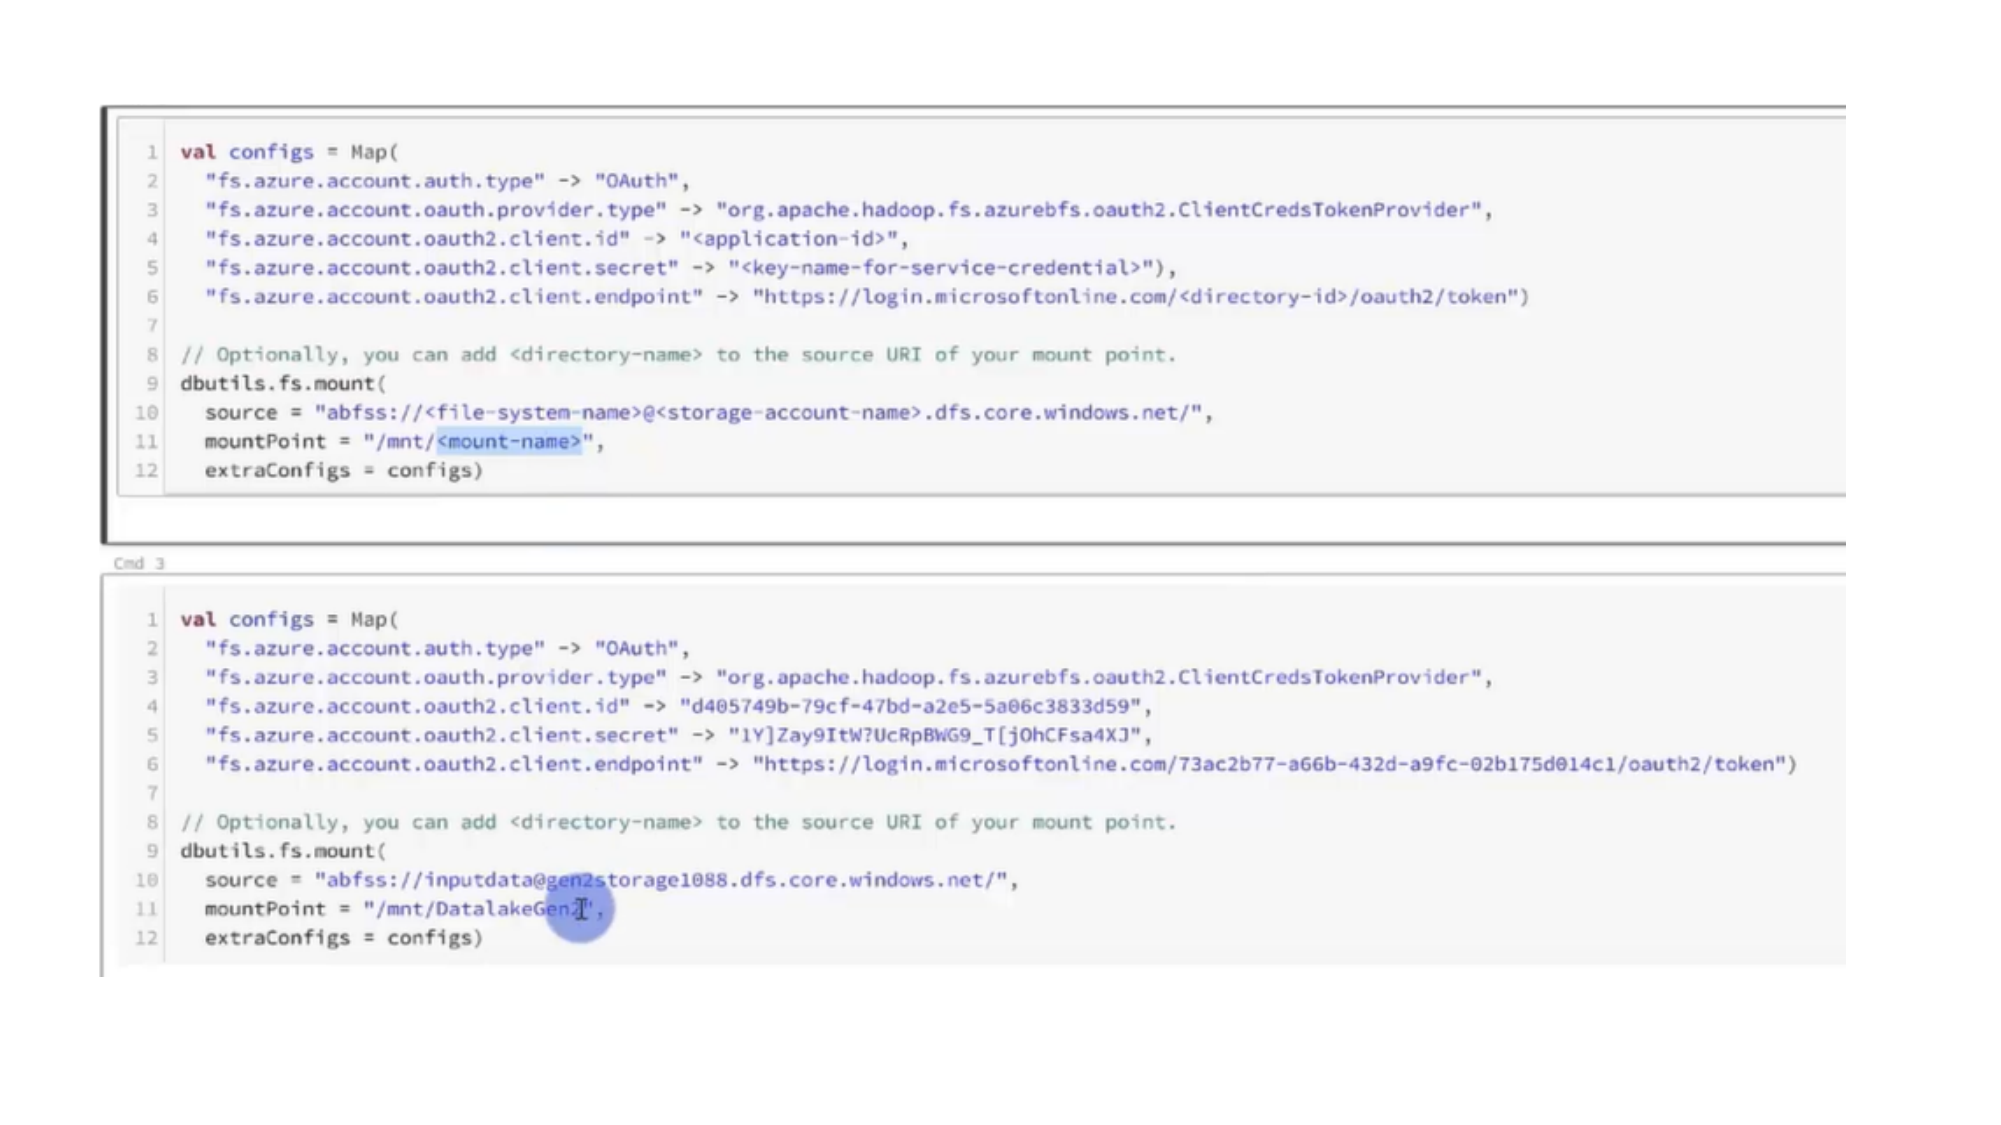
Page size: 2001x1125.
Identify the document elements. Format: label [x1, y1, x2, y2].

picture [99, 103, 1847, 978]
